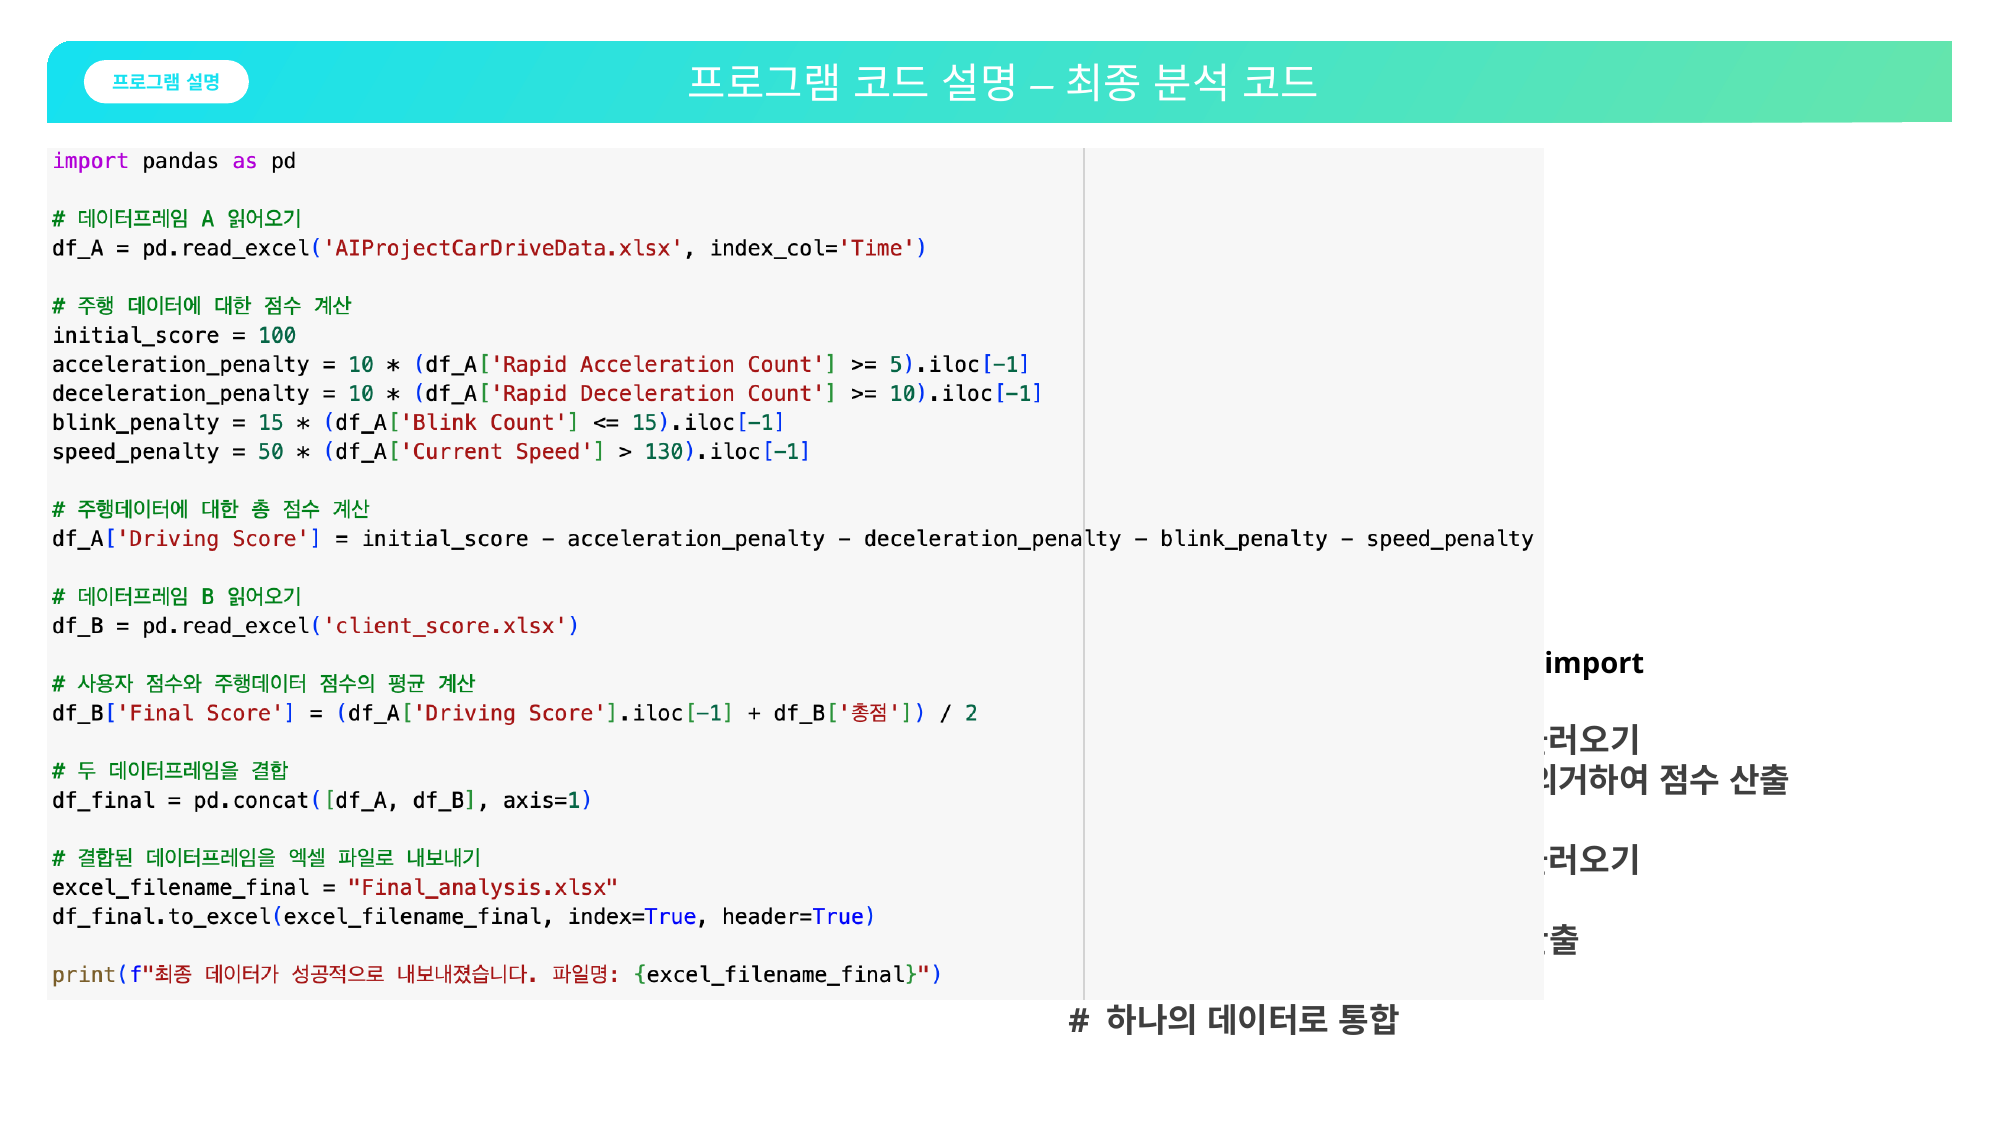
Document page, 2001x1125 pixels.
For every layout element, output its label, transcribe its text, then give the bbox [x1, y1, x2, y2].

text_box ## 코드 분석 # 데이터프레임 활용을 위한 pandas import # 미리 생성된 주행 데이터 엑셀 불러오기 # 기본 점수 할당 및 감점 기준에 의거하여 점수 산출 # 미리 생성된 운전자 점수 엑셀 불러오기 # 주행 점수와 운전자 점수 평균 산출 # 하나의 데이터로 통합 [1053, 562, 1981, 1047]
text_box 프로그램 설명 [83, 60, 249, 104]
text_box 프로그램 코드 설명 – 최종 분석 코드 [47, 41, 1953, 123]
picture [47, 148, 1545, 1001]
